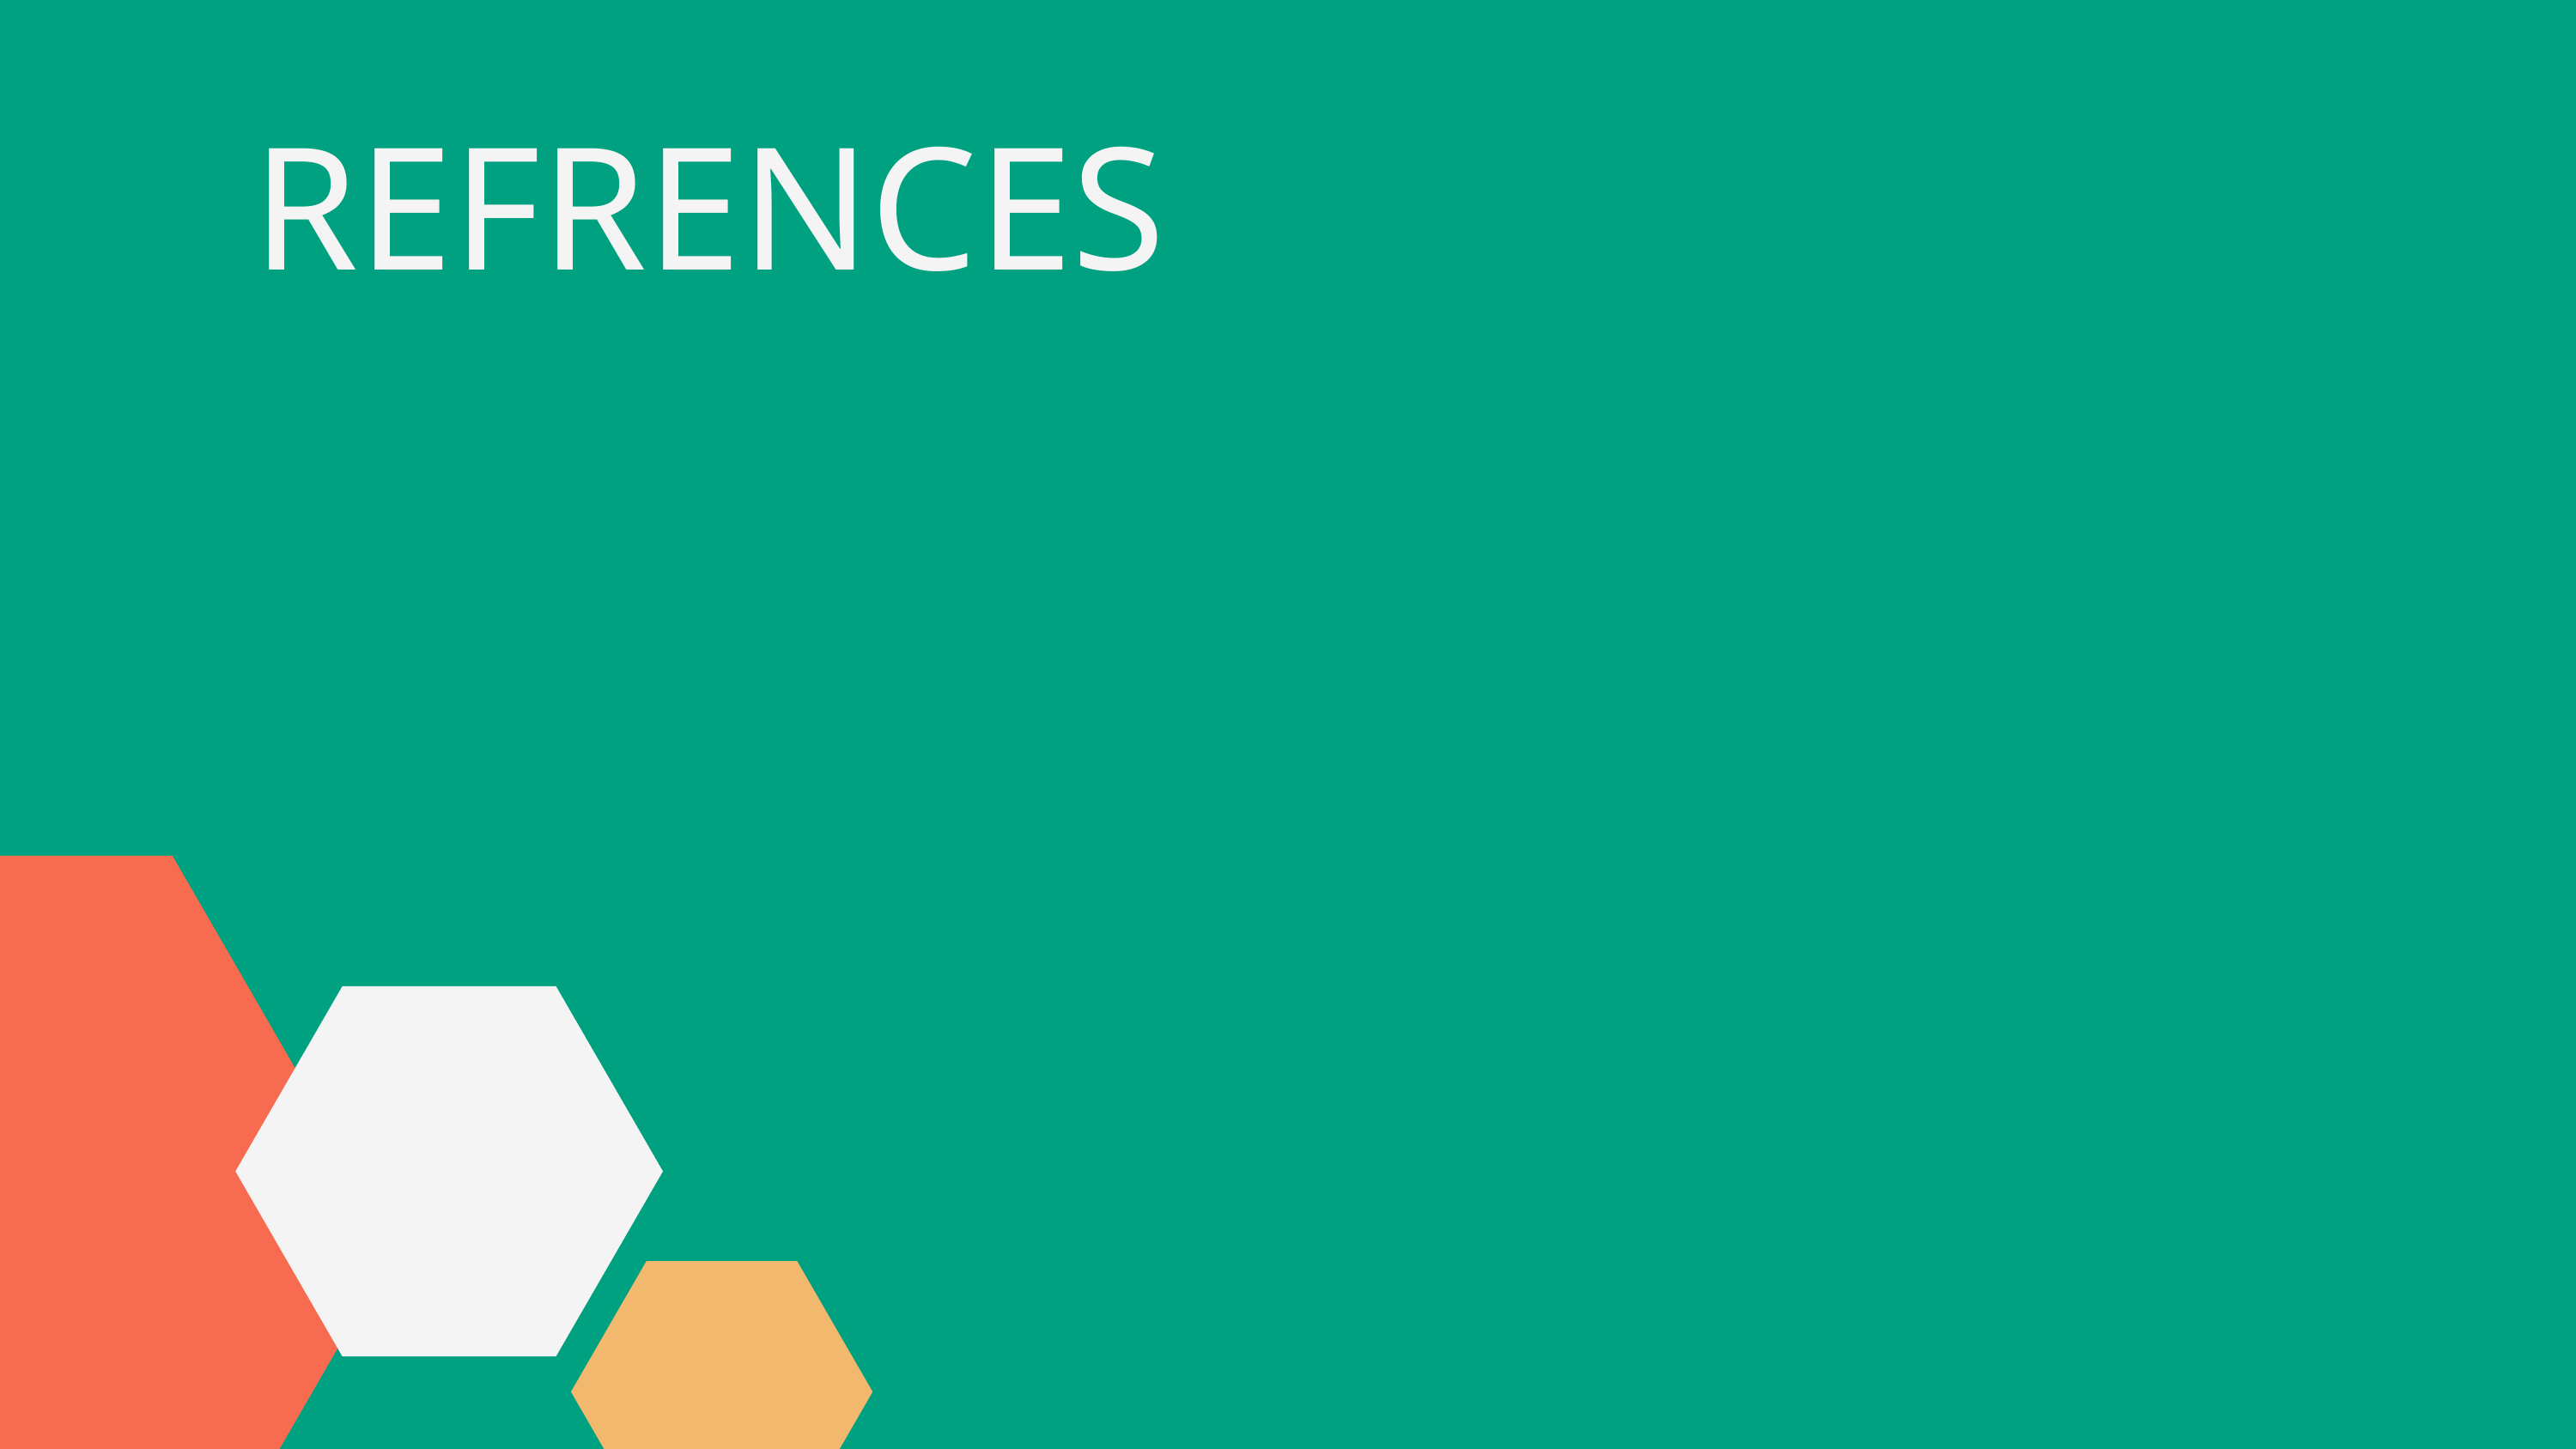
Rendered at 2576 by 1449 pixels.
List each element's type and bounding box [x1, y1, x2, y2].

text_box [570, 1260, 873, 1449]
text_box [0, 855, 398, 1449]
text_box [252, 100, 2540, 431]
text_box [234, 985, 664, 1357]
